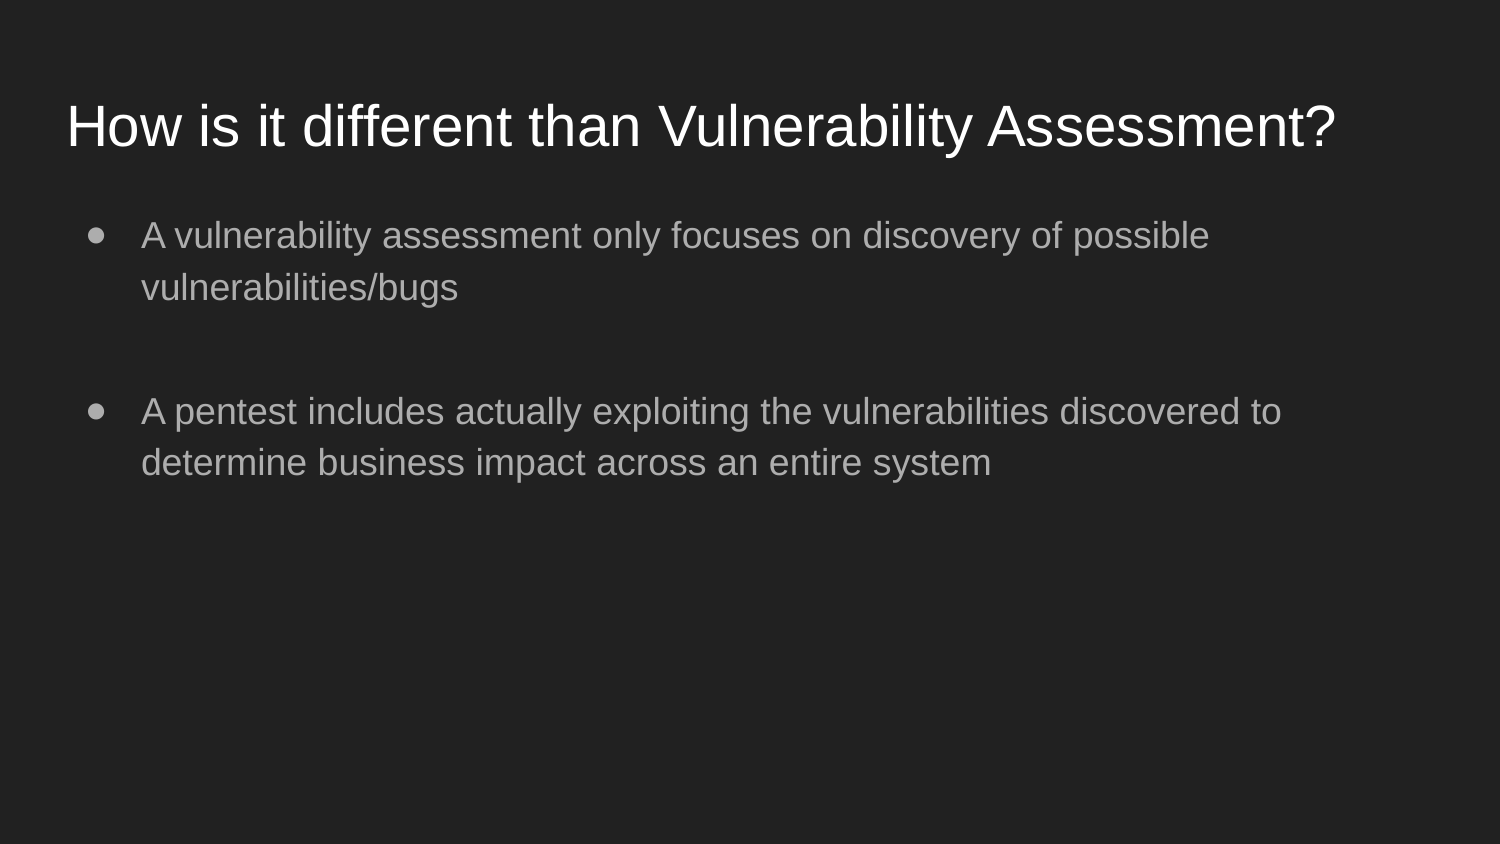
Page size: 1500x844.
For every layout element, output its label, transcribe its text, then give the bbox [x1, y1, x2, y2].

list A vulnerability assessment only focuses on discovery of possible vulnerabilities/bugs A pentest includes actually exploiting the vulnerabilities discovered to determine business impact across an entire system [51, 189, 1449, 750]
title How is it different than Vulnerability Assessment? [51, 72, 1449, 167]
